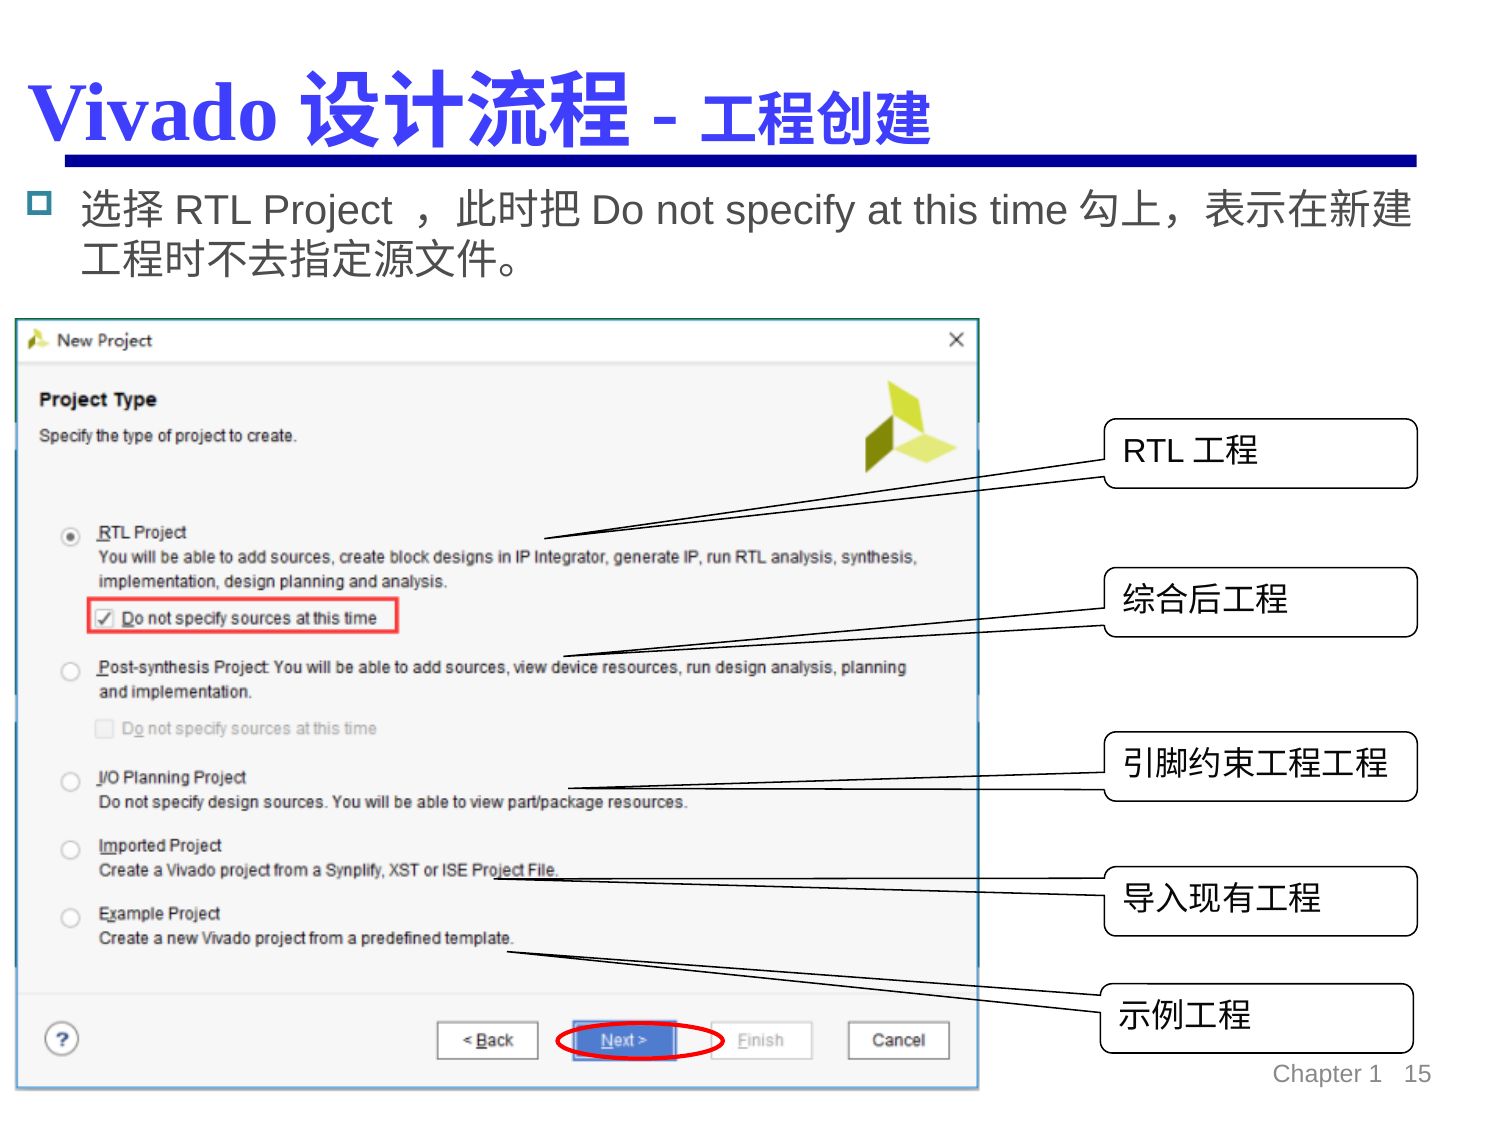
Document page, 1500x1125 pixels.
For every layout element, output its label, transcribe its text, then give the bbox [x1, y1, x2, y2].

list 选择RTL Project ，此时把Do not specify at this time勾上，表示在新建工程时不去指定源文件。 [9, 175, 1451, 802]
text_box RTL工程 [986, 418, 1418, 490]
text_box Vivado设计流程-工程创建 [12, 28, 1304, 175]
slide_number Chapter 1 15 [1246, 1042, 1447, 1103]
text_box 综合后工程 [986, 567, 1418, 637]
text_box 引脚约束工程工程 [986, 731, 1418, 802]
picture [12, 318, 983, 1096]
text_box 导入现有工程 [986, 866, 1418, 936]
text_box 示例工程 [986, 983, 1414, 1054]
